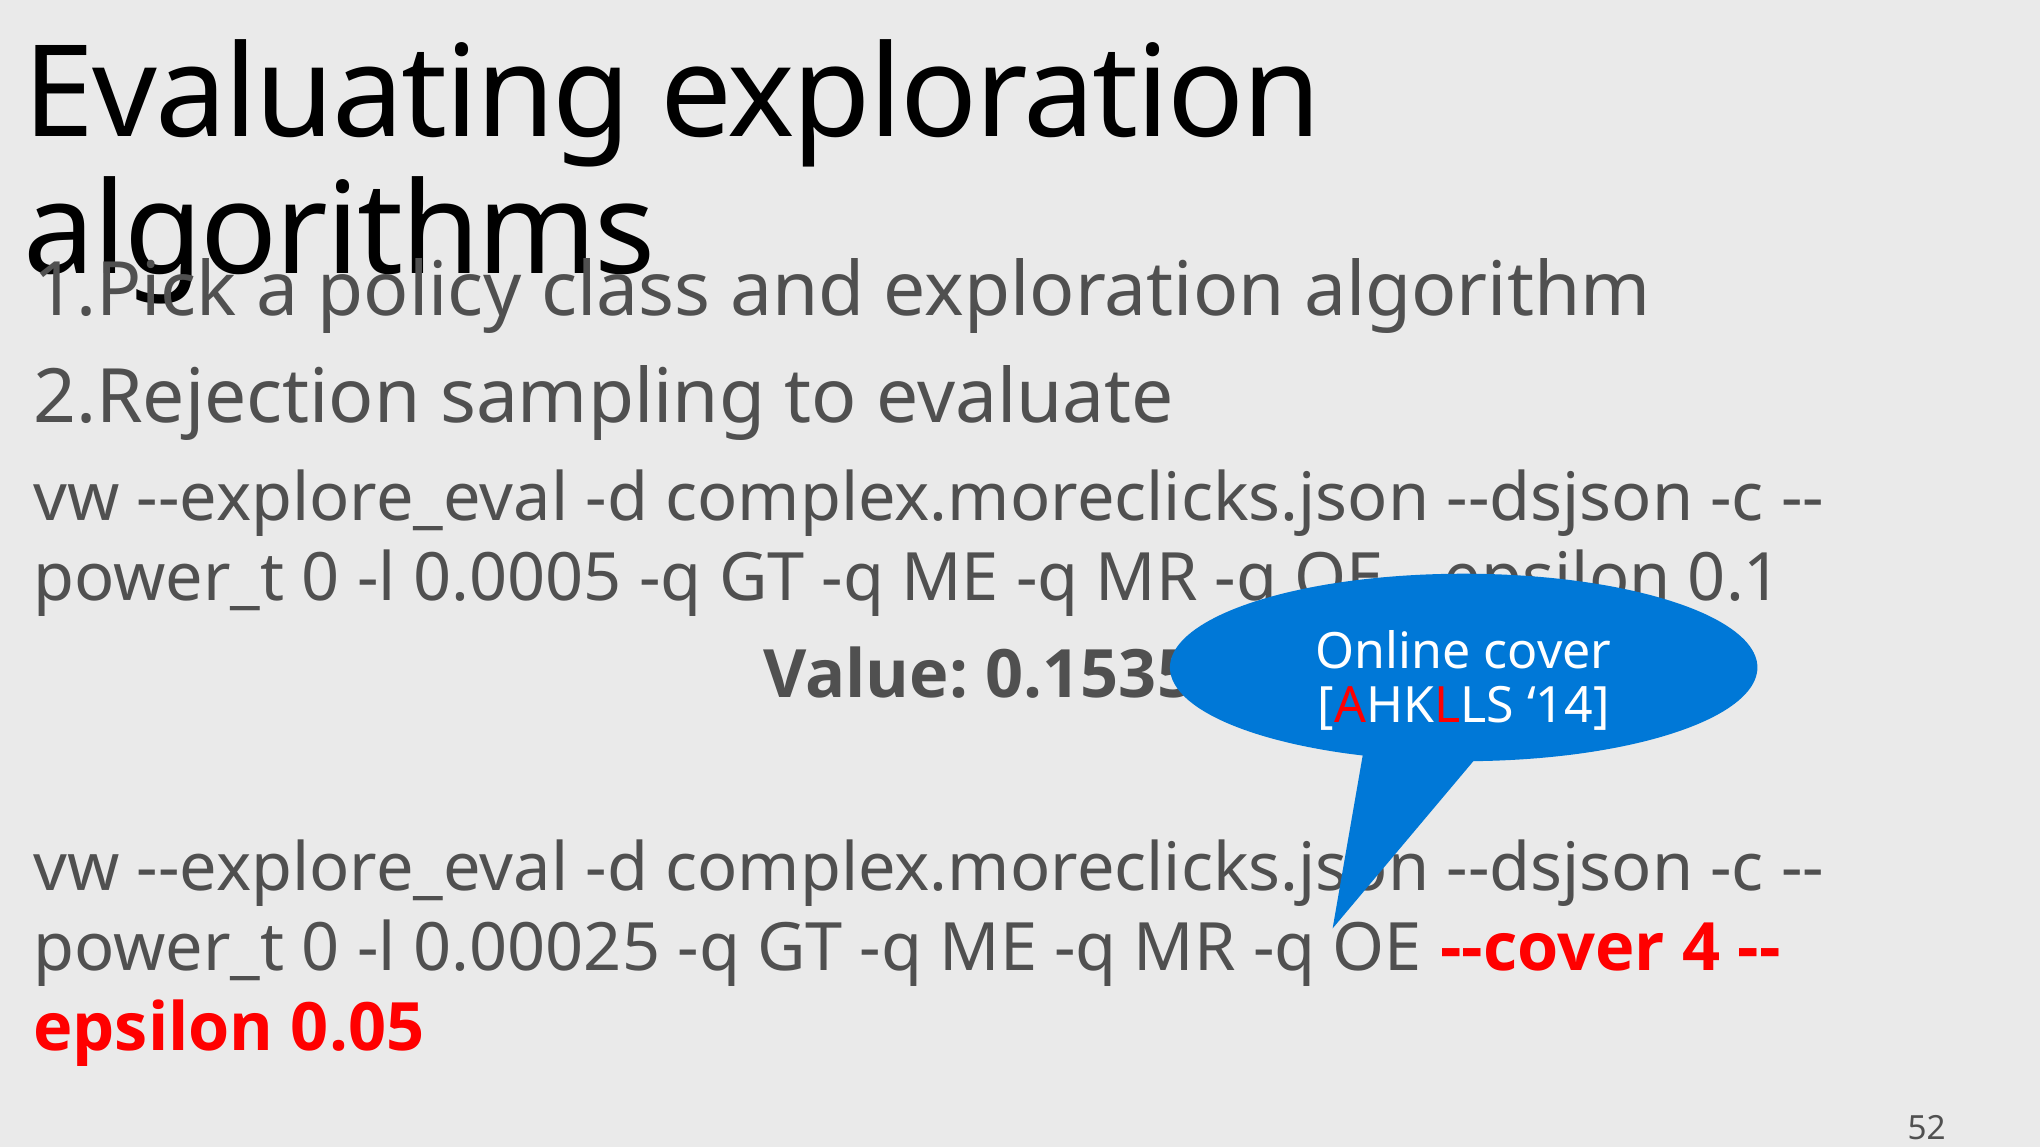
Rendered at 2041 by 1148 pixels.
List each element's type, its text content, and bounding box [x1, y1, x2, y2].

text_box Pick a policy class and exploration algorithm Rejection sampling to evaluate vw --explore_eval -d complex.moreclicks.json --dsjson -c --power_t 0 -l 0.0005 -q GT -q ME -q MR -q OE --epsilon 0.1 Value: 0.153581 vw --explore_eval -d complex.moreclicks.json --dsjson -c --power_t 0 -l 0.00025 -q GT -q ME -q MR -q OE --cover 4 --epsilon 0.05 [3, 198, 2033, 1148]
title Evaluating exploration algorithms [0, 11, 1951, 162]
text_box Online cover [AHKLLS ‘14] [1169, 572, 1759, 930]
